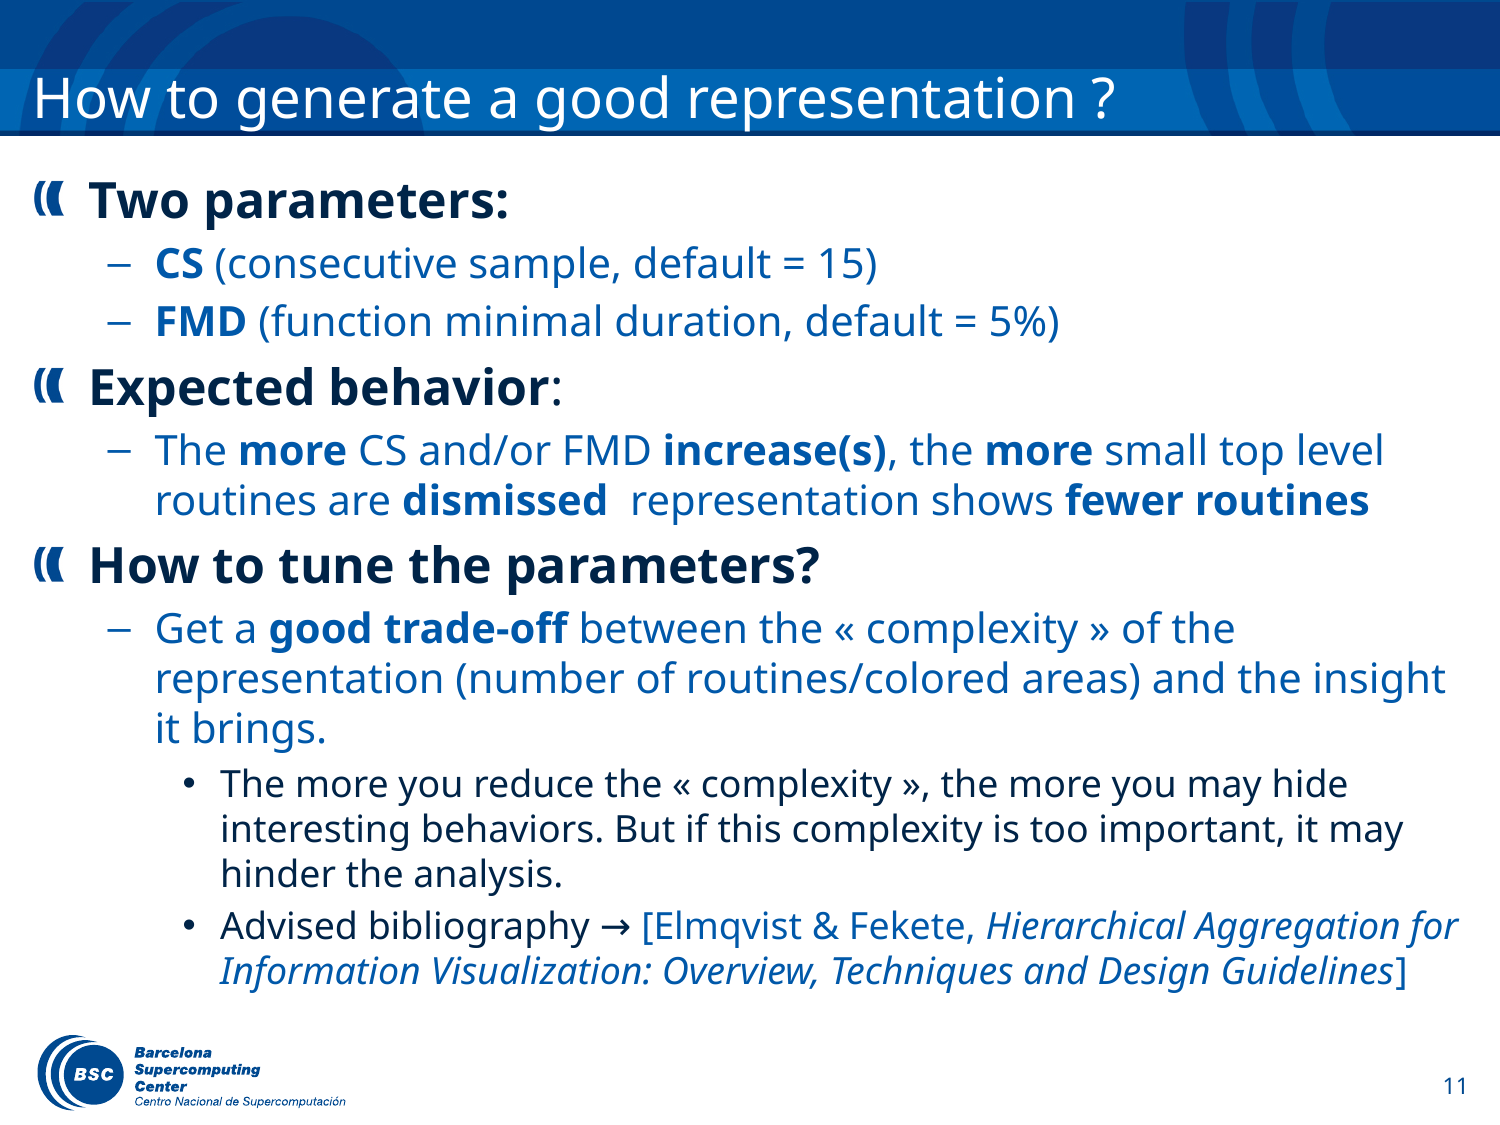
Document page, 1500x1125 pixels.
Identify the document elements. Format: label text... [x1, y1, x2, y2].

slide_number 11 [1411, 1042, 1484, 1111]
picture [32, 367, 65, 403]
picture [32, 180, 65, 216]
title How to generate a good representation ? [17, 7, 1483, 138]
picture [32, 546, 65, 582]
picture [0, 0, 1500, 136]
